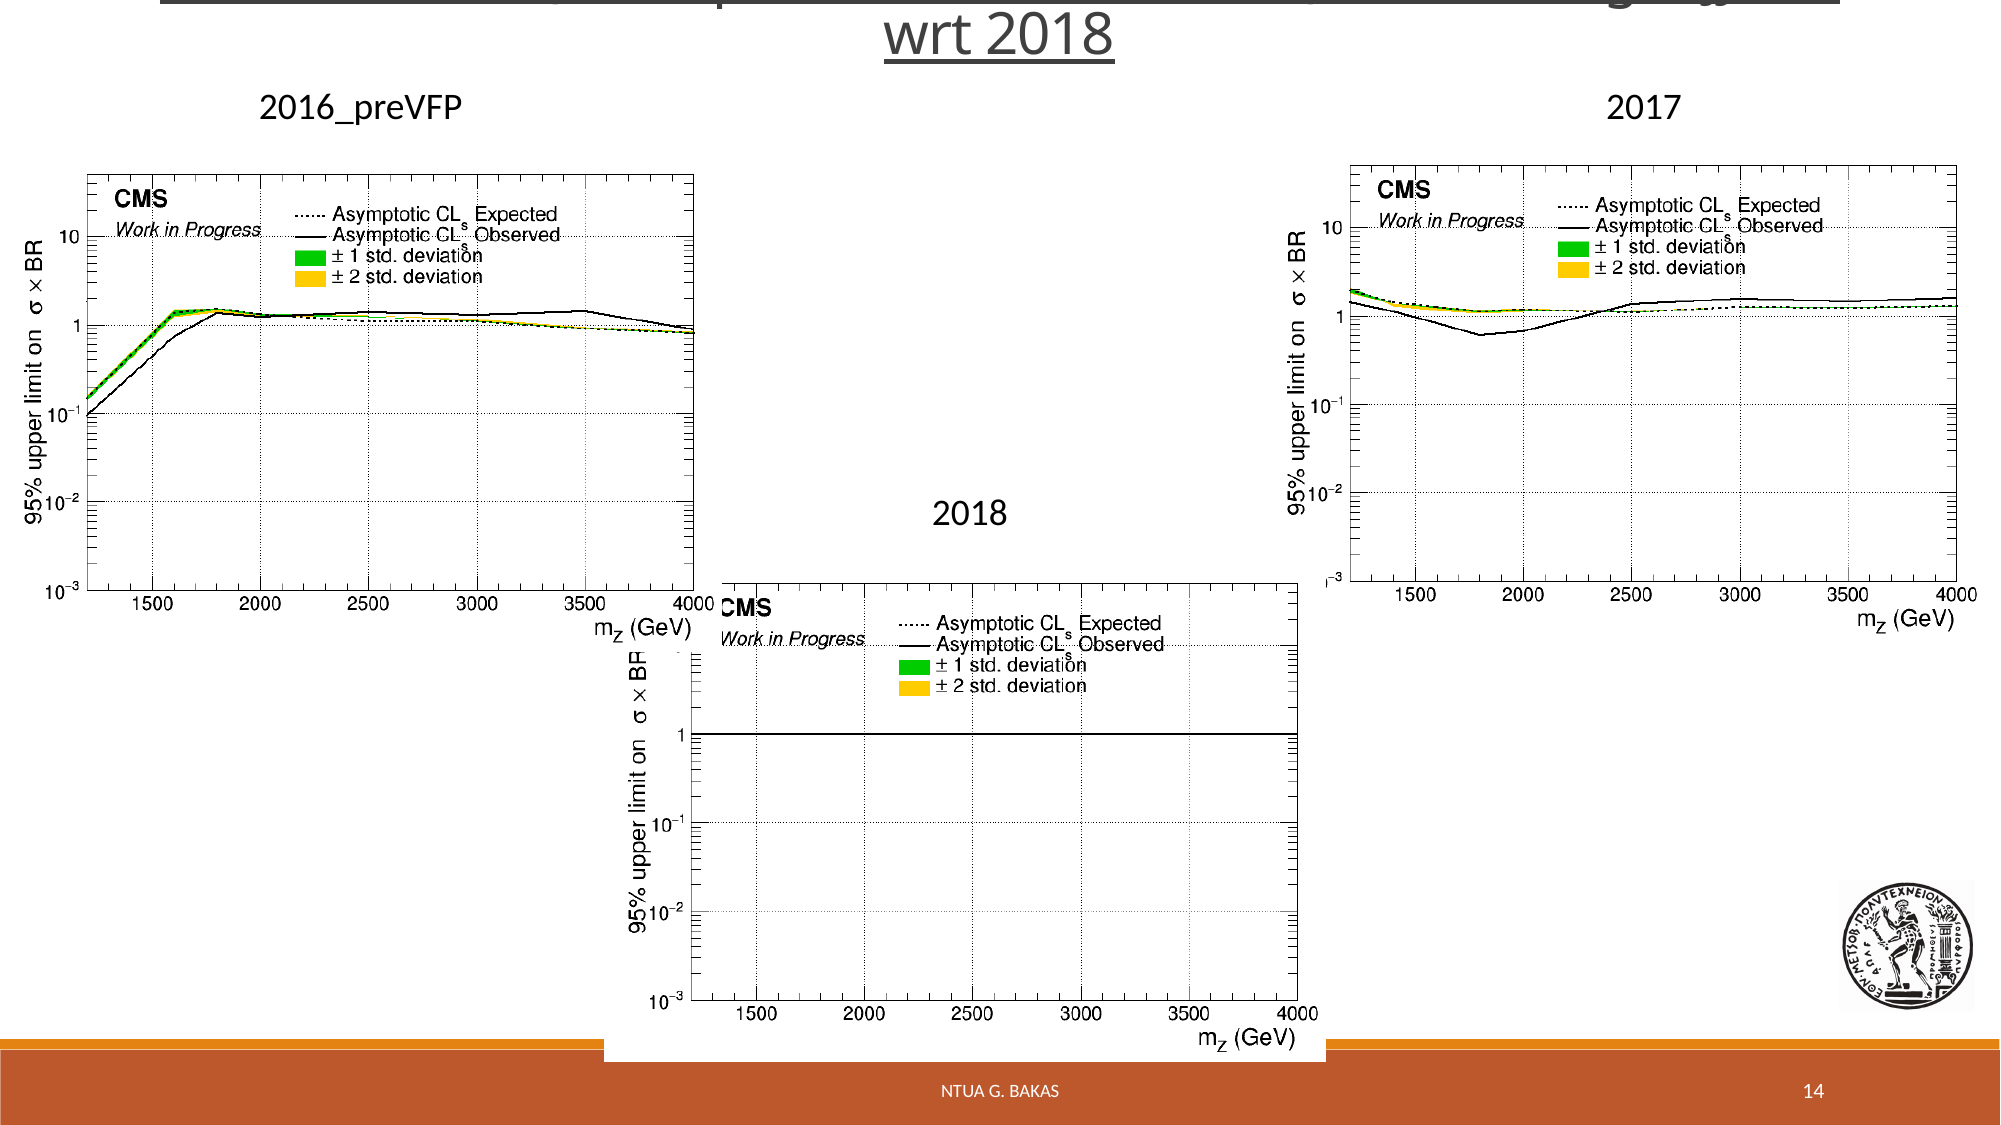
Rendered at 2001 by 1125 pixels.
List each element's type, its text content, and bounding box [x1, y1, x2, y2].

text_box 2016_preVFP [194, 74, 527, 130]
text_box Brazilian Plots (2016_preVFP, 2017 and 2018) with sliding mJJ Cut wrt 2018 [136, 0, 1863, 75]
picture [0, 124, 1986, 1062]
slide_number 14 [1624, 1059, 1840, 1120]
text_box 2017 [1477, 74, 1810, 121]
picture [1839, 880, 1975, 1012]
text_box 2018 [803, 480, 1136, 539]
footer NTUA G. Bakas [604, 1059, 1396, 1120]
